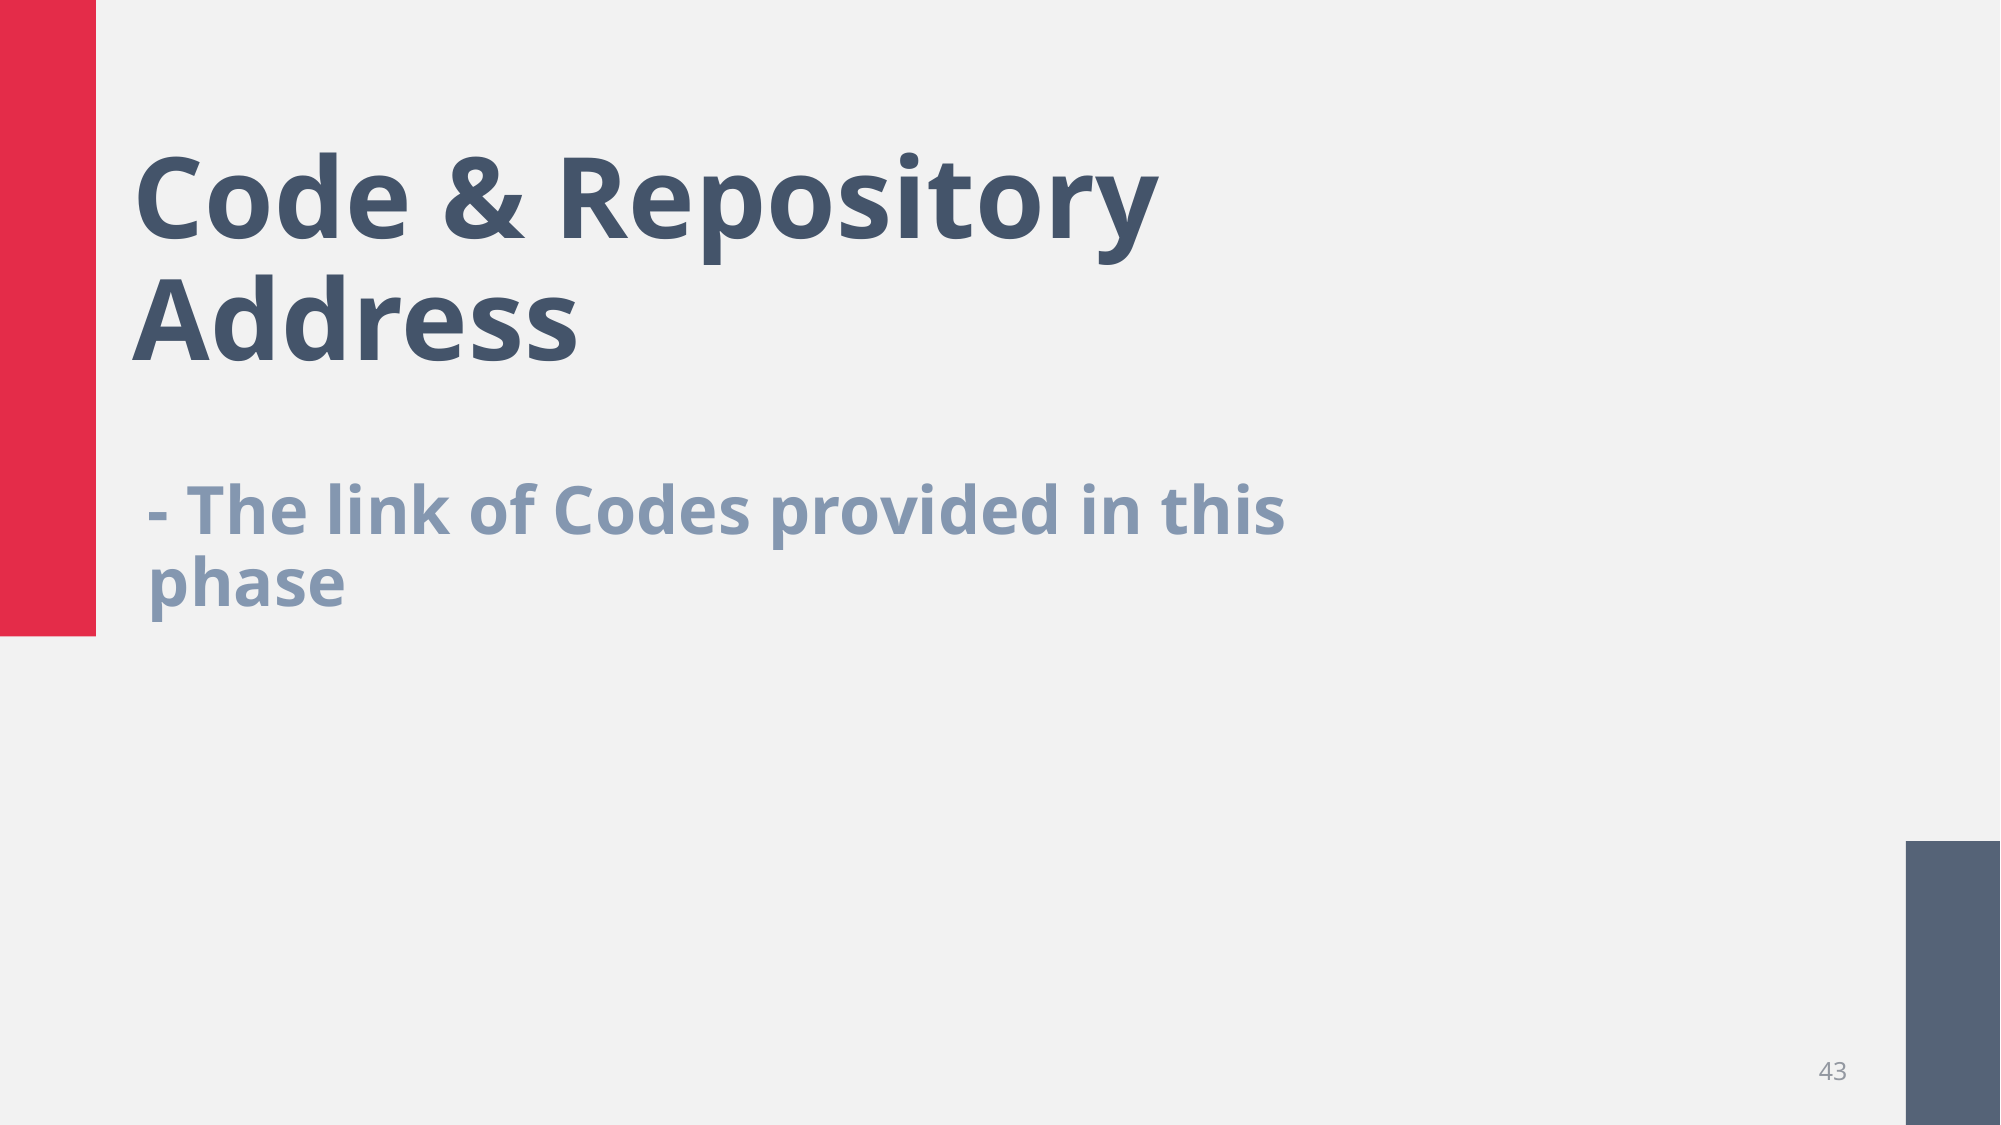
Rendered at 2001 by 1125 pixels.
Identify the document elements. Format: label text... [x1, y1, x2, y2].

slide_number 43 [1412, 1042, 1863, 1103]
list - The link of Codes provided in this phase [132, 469, 1334, 656]
title Code & Repository Address [132, 79, 1373, 448]
